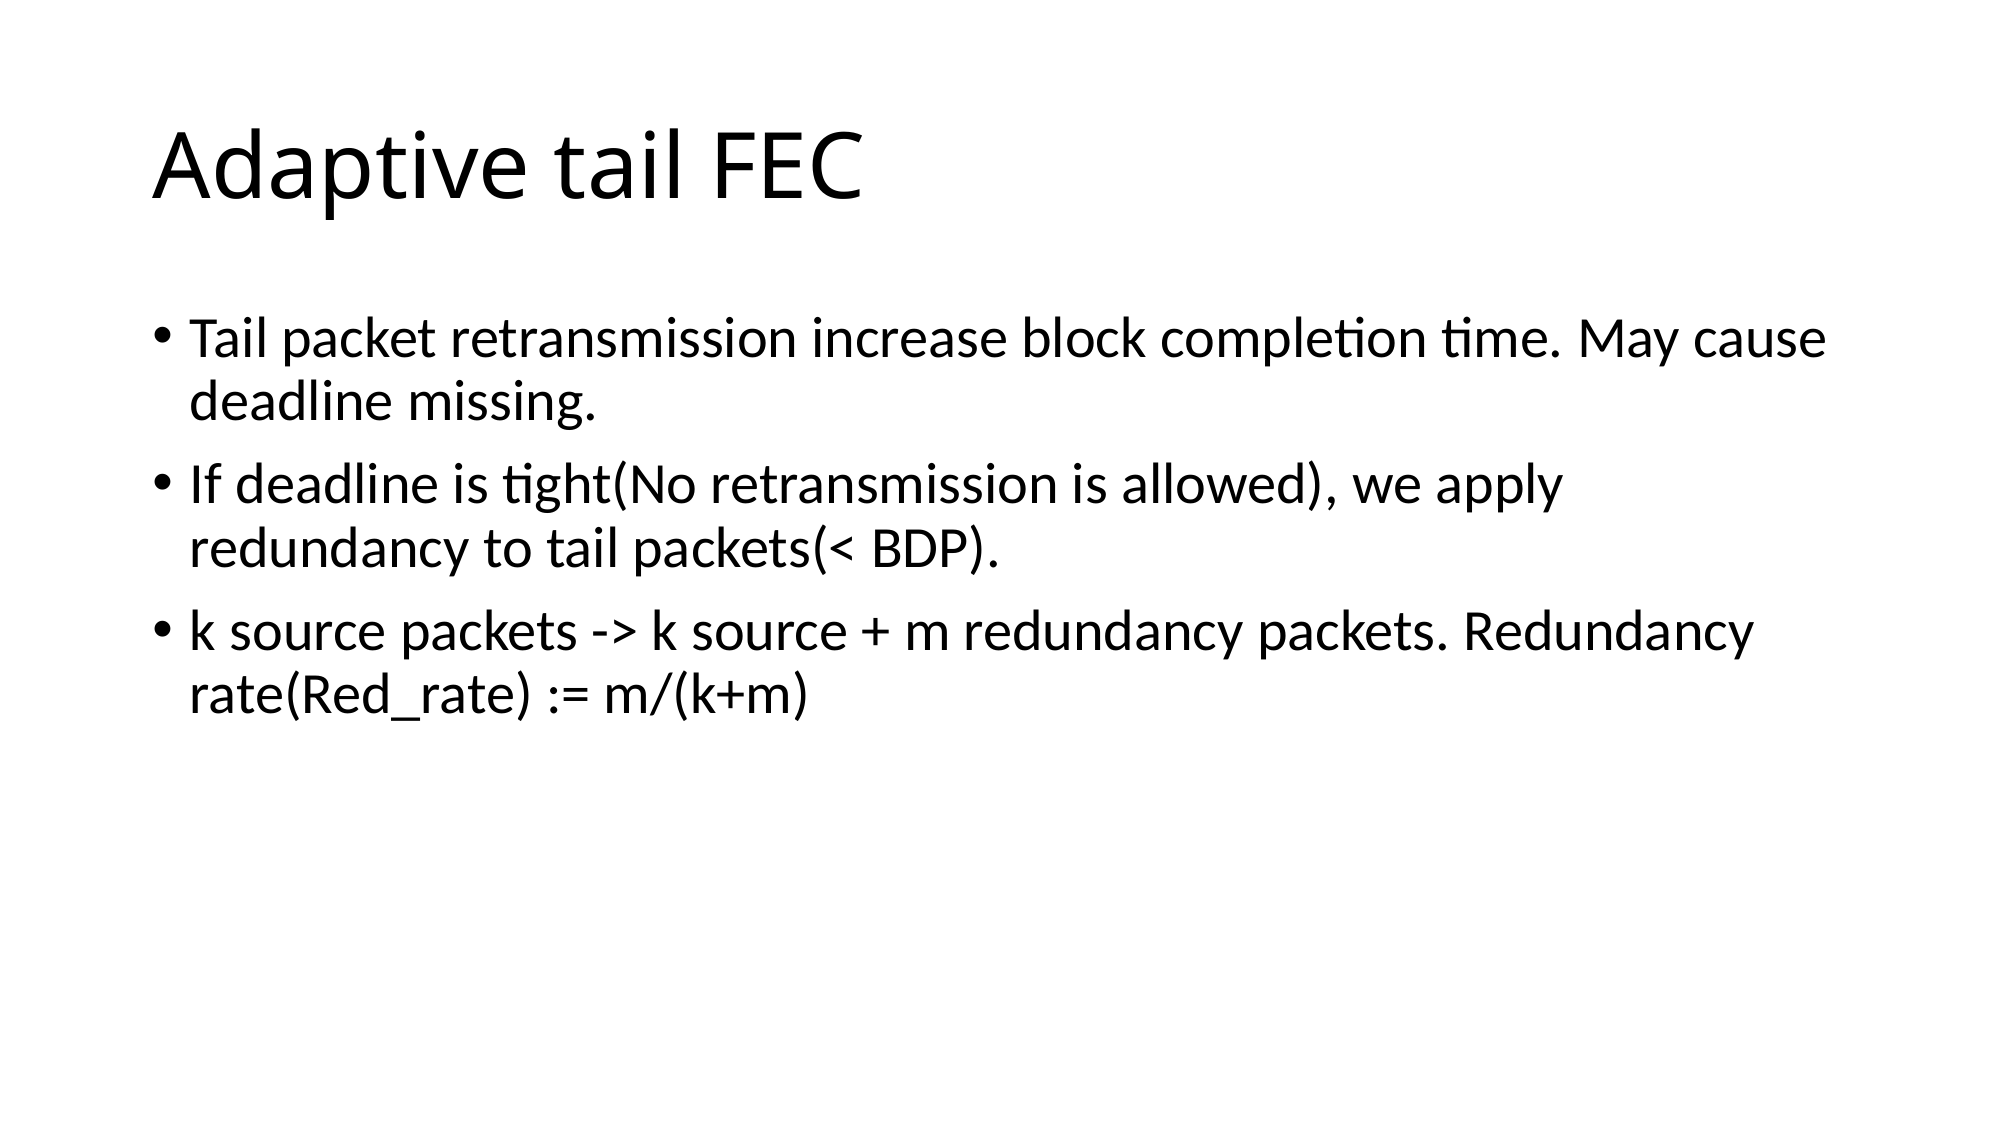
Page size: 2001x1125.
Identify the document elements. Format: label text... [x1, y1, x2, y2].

title Adaptive tail FEC [137, 59, 1863, 278]
